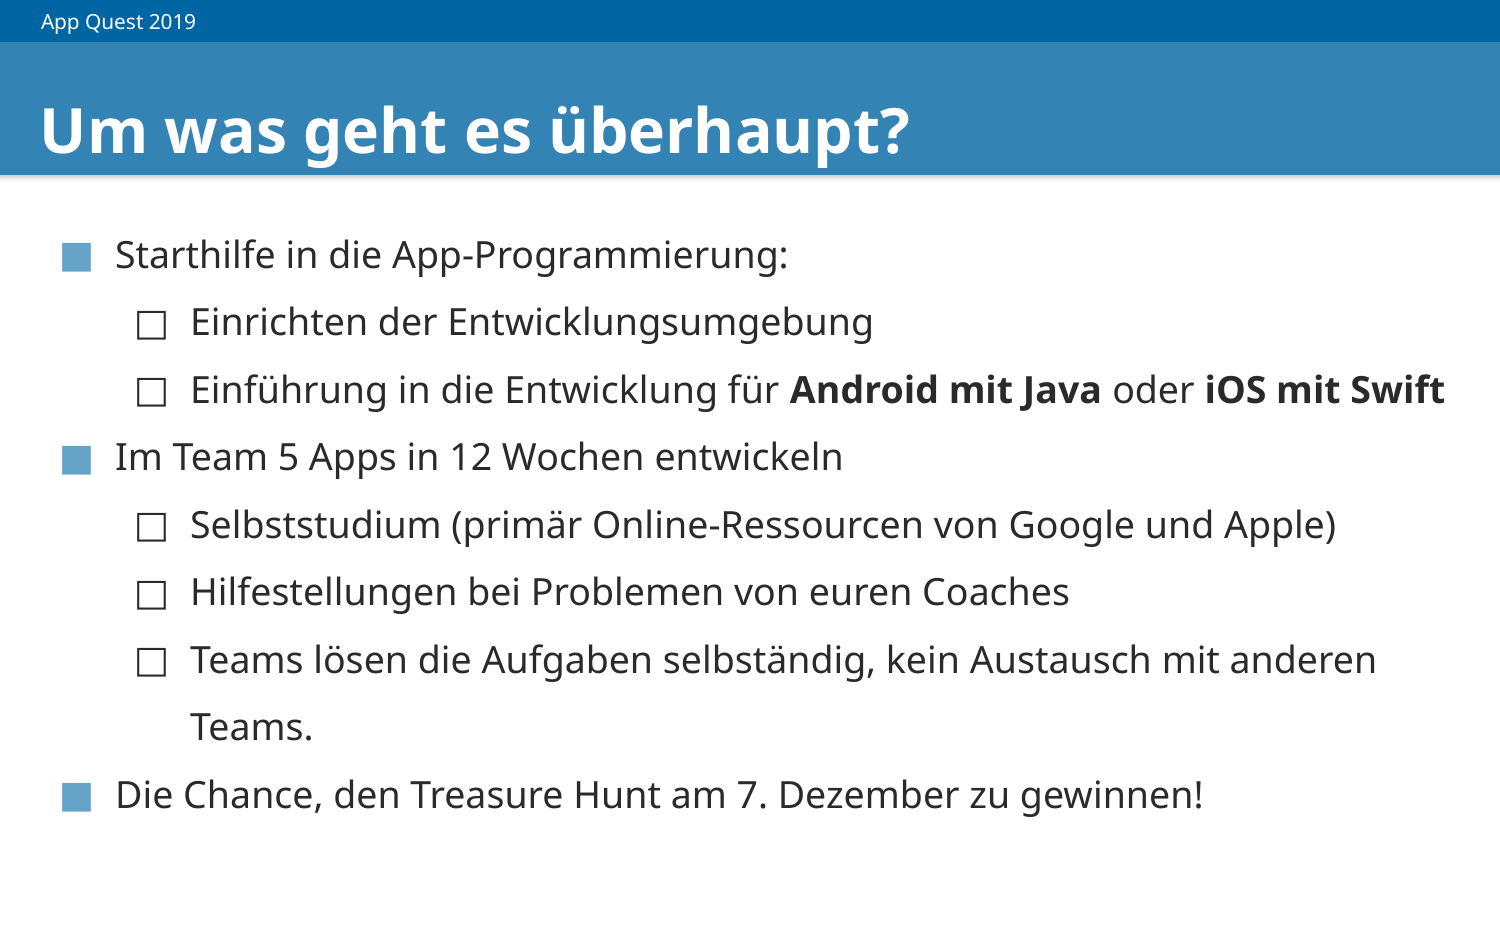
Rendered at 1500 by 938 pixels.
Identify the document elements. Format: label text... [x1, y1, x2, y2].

title Um was geht es überhaupt? [24, 42, 1491, 169]
list Starthilfe in die App-Programmierung: Einrichten der Entwicklungsumgebung Einführung in die Entwicklung für Android mit Java oder iOS mit Swift Im Team 5 Apps in 12 Wochen entwickeln Selbststudium (primär Online-Ressourcen von Google und Apple) Hilfestellungen bei Problemen von euren Coaches Teams lösen die Aufgaben selbständig, kein Austausch mit anderen Teams. Die Chance, den Treasure Hunt am 7. Dezember zu gewinnen! [25, 193, 1491, 924]
picture [0, 0, 1500, 938]
